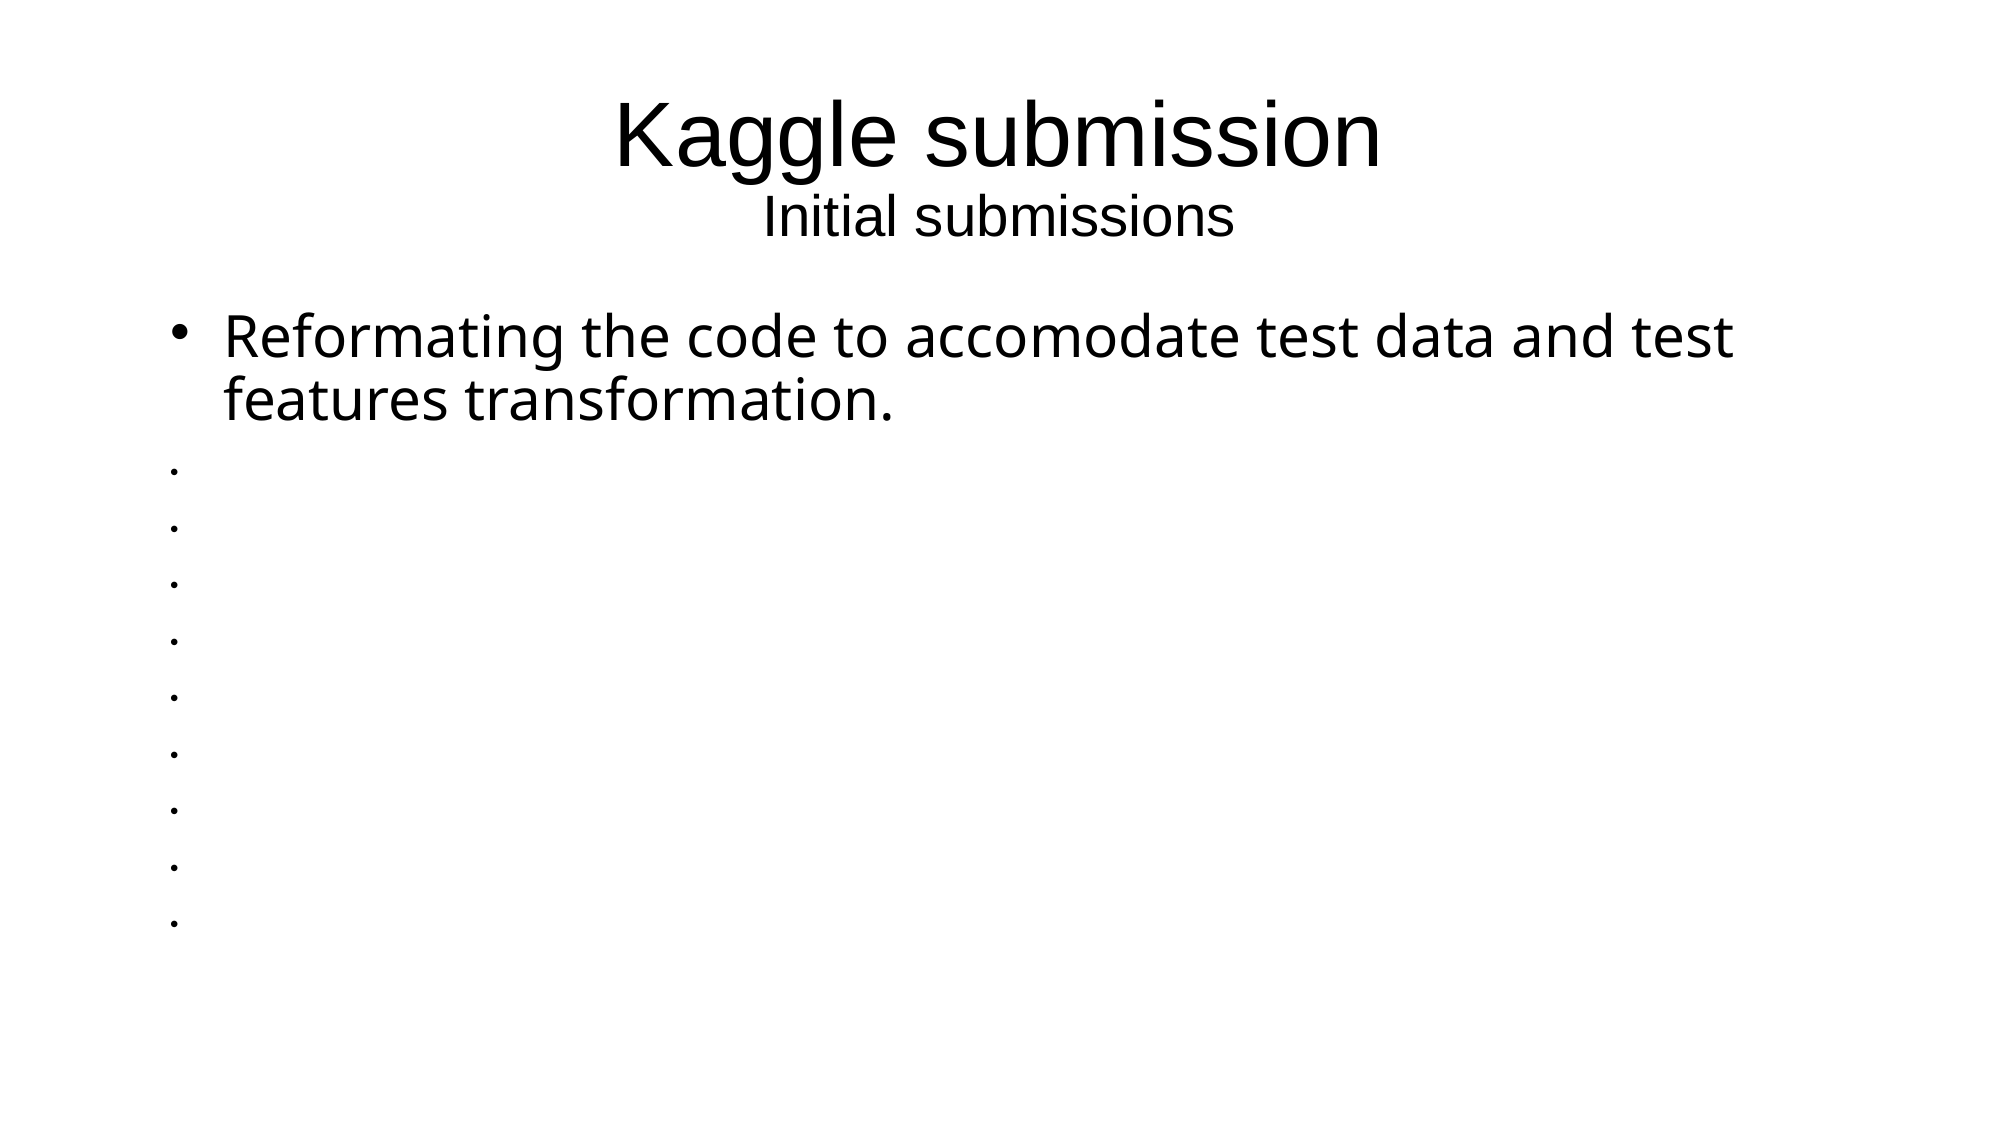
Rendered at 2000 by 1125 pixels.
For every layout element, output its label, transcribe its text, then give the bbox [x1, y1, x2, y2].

title Kaggle submission Initial submissions [137, 59, 1862, 277]
list Reformating the code to accomodate test data and test features transformation. [137, 299, 1862, 1013]
